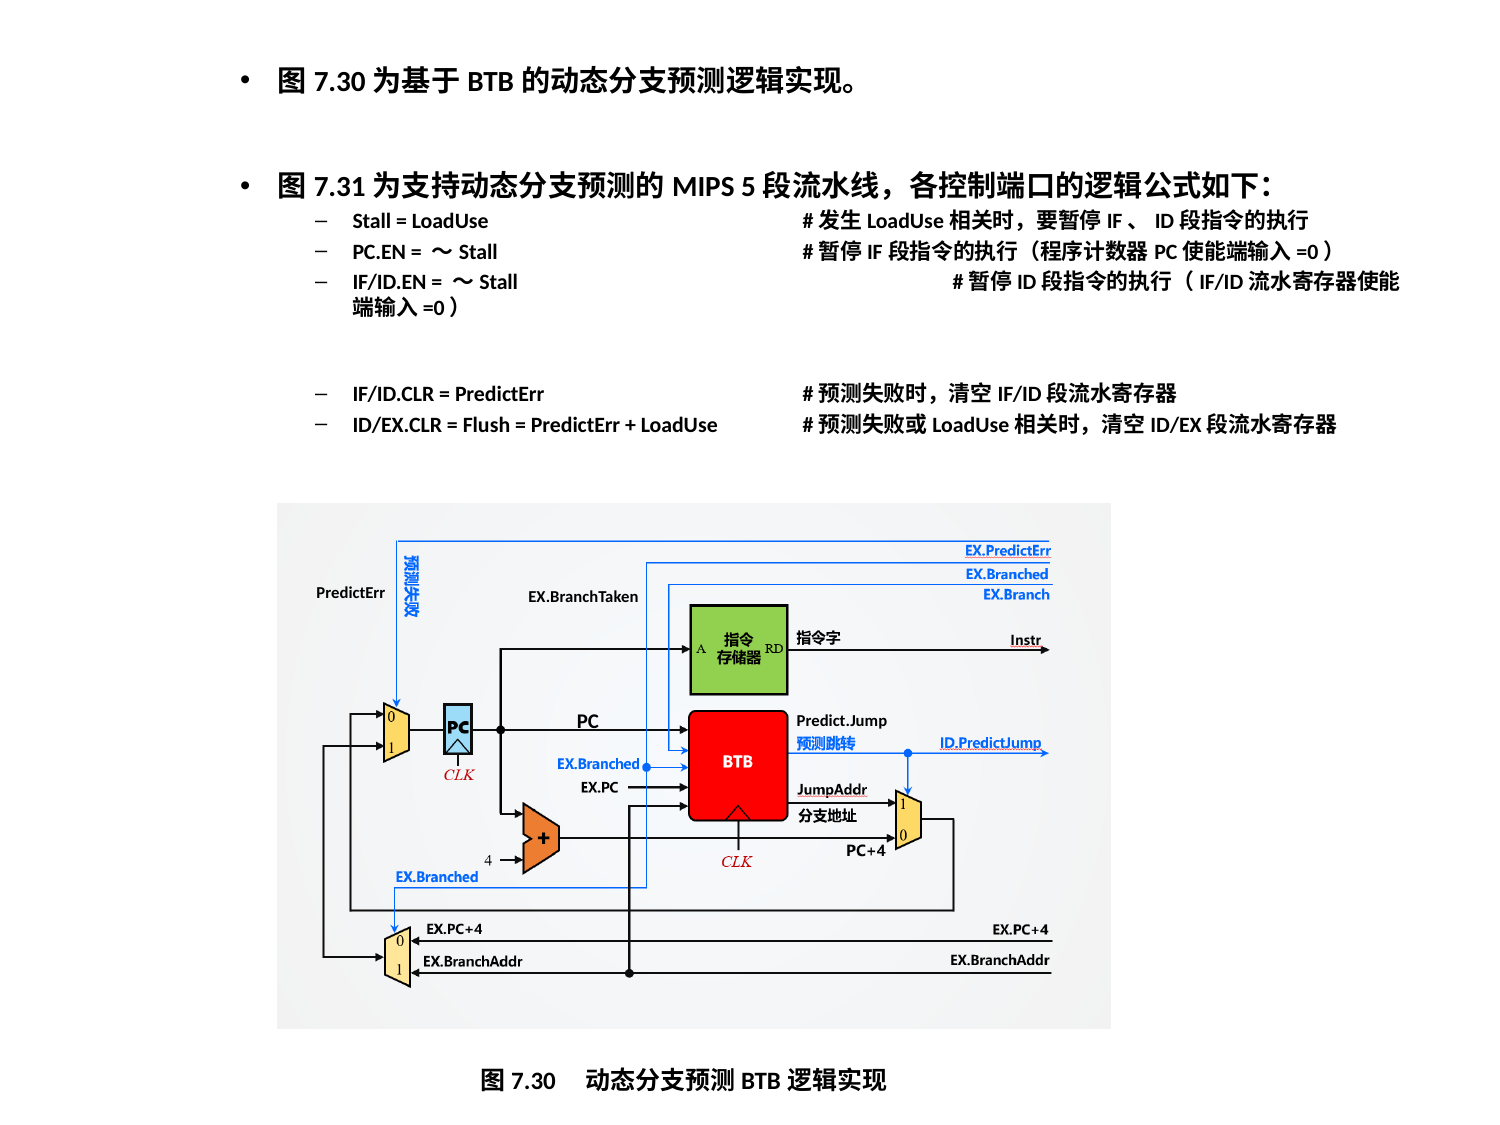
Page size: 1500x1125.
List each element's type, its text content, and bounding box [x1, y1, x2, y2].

list 图7.30为基于BTB的动态分支预测逻辑实现。 图7.31为支持动态分支预测的MIPS 5段流水线，各控制端口的逻辑公式如下： Stall = LoadUse #发生LoadUse相关时，要暂停IF、ID段指令的执行 PC.EN = ～Stall #暂停IF段指令的执行（程序计数器PC使能端输入=0） IF/ID.EN = ～Stall #暂停ID段指令的执行（IF/ID流水寄存器使能端输入=0） IF/ID.CLR = PredictErr #预测失败时，清空IF/ID段流水寄存器 ID/EX.CLR = Flush = PredictErr + LoadUse #预测失败或LoadUse相关时，清空ID/EX段流水寄存器 [75, 54, 1425, 976]
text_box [277, 503, 1111, 1095]
